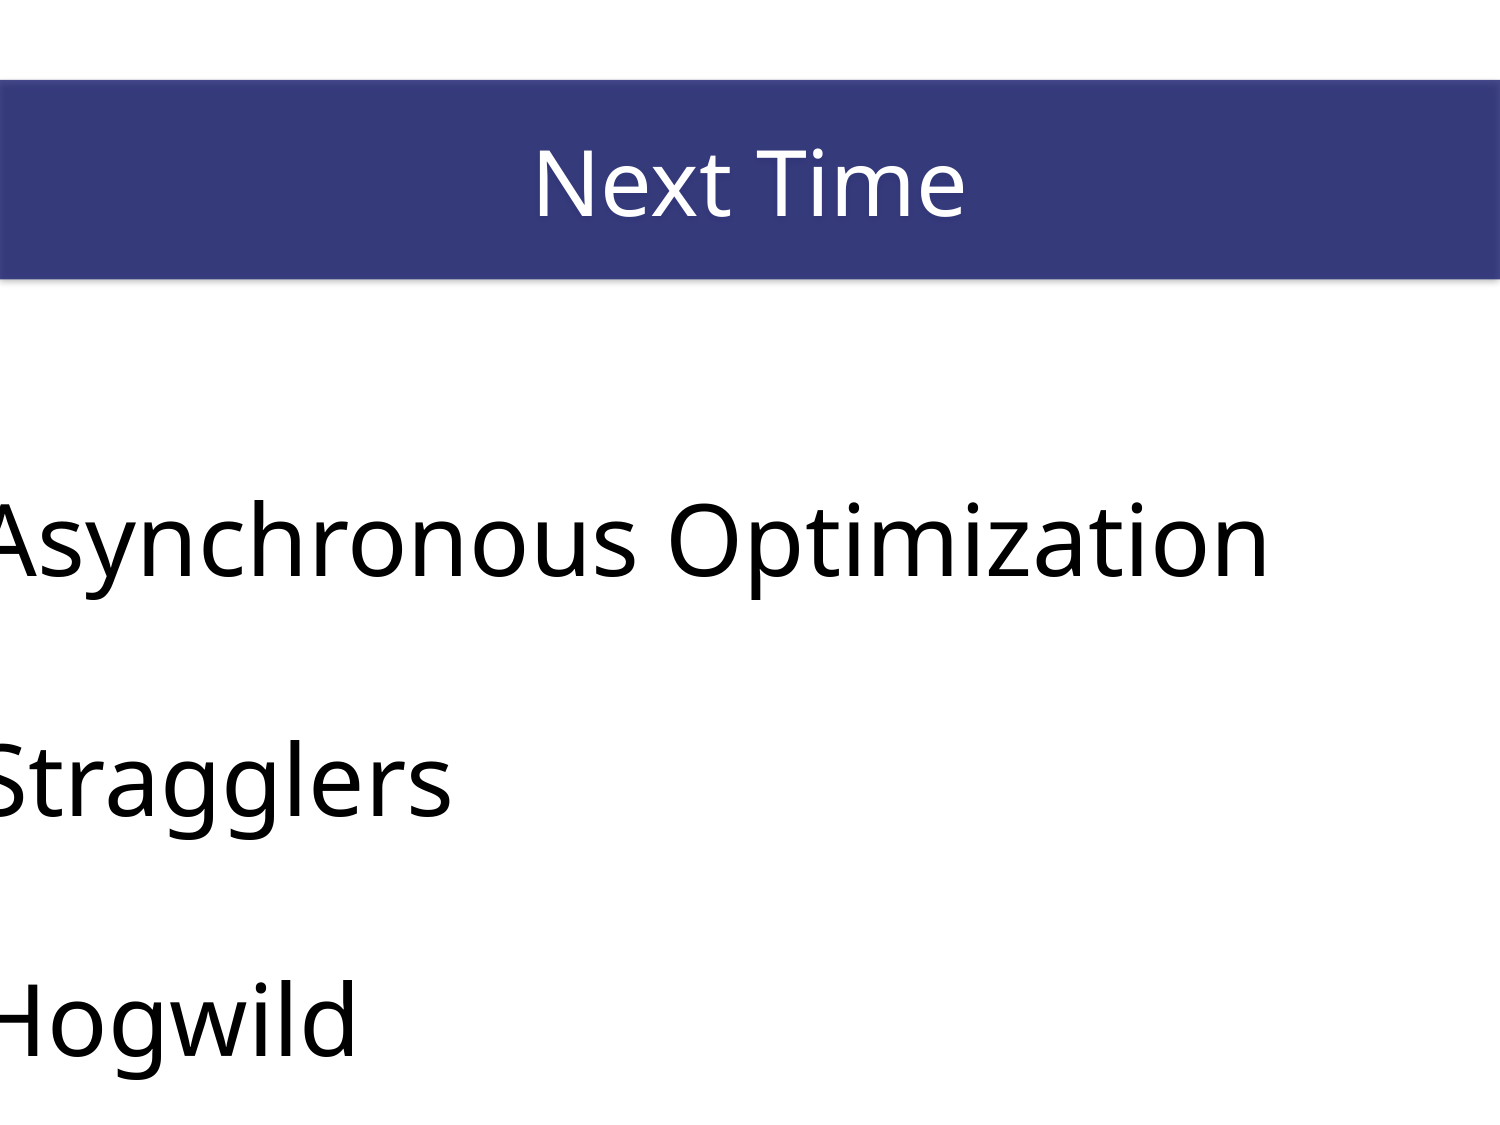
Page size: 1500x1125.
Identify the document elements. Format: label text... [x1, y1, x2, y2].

text_box Asynchronous Optimization Stragglers Hogwild [0, 349, 1289, 1125]
text_box Next Time [0, 79, 1500, 280]
